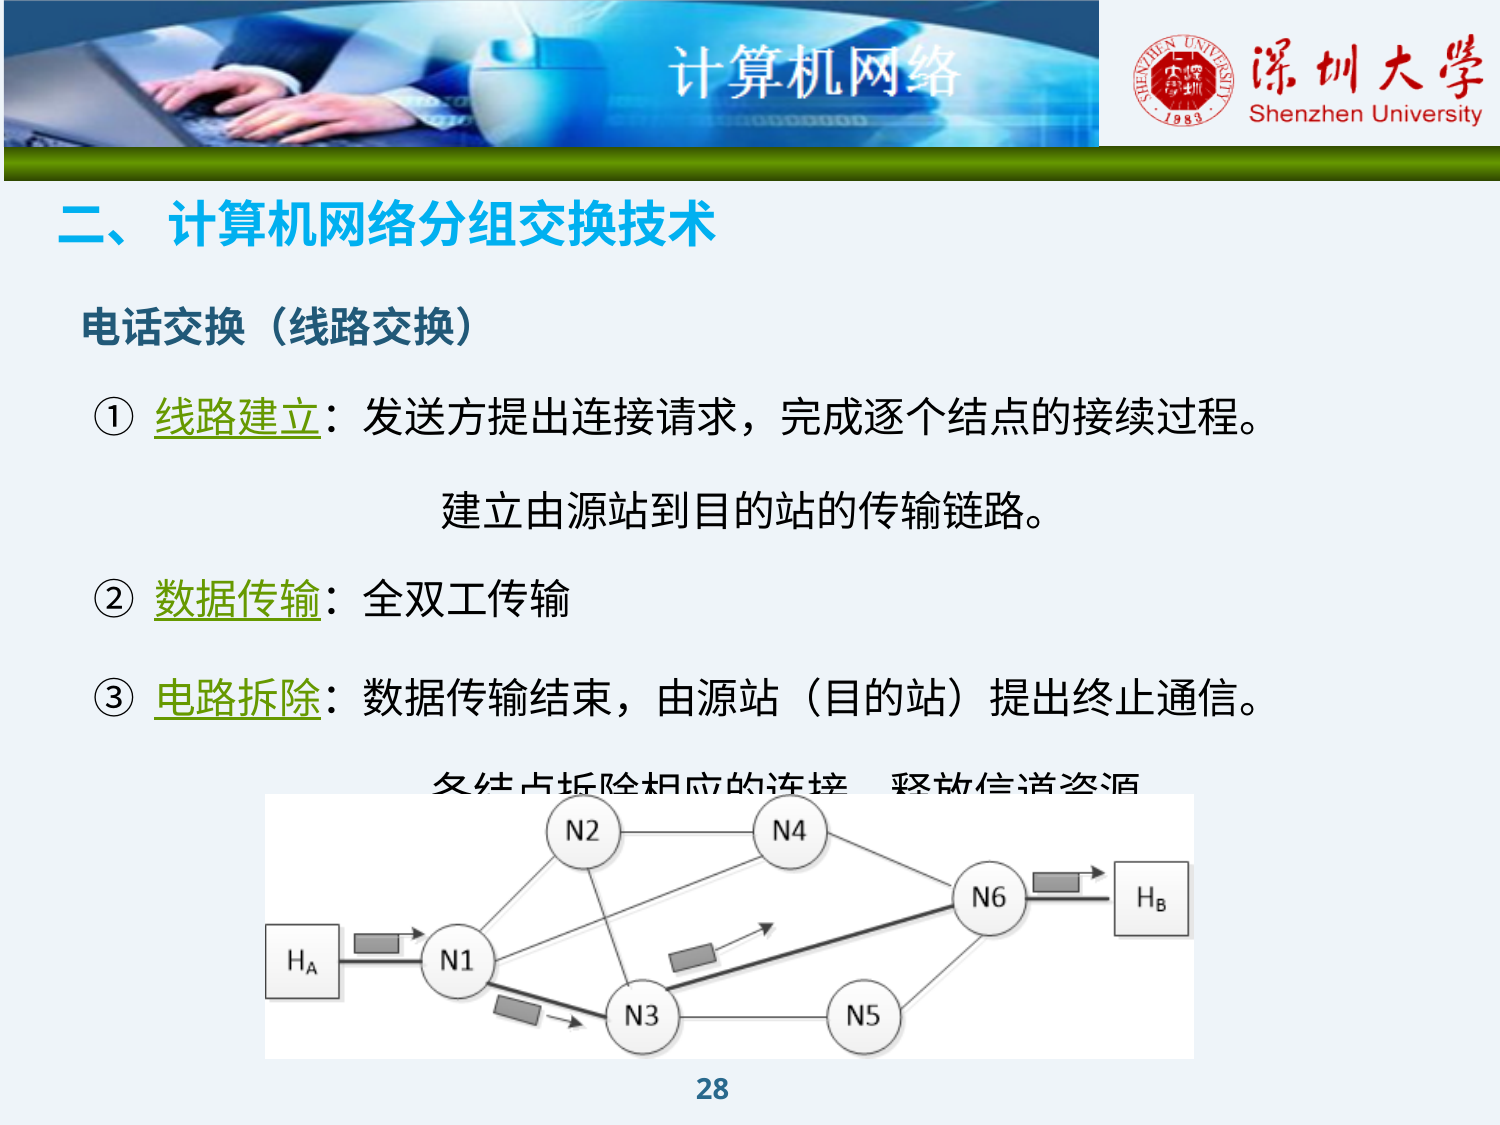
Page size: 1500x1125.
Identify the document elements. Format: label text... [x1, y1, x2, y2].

slide_number 28 [537, 1066, 888, 1111]
picture [3, 1, 1099, 147]
list 二、 计算机网络分组交换技术 电话交换（线路交换） ① 线路建立：发送方提出连接请求，完成逐个结点的接续过程。 建立由源站到目的站的传输链路。 ② 数据传输：全双工传输 ③ 电路拆除：数据传输结束，由源站（目的站）提出终止通信。 各结点拆除相应的连接，释放信道资源。 [41, 184, 1425, 775]
picture [1113, 18, 1488, 147]
picture [265, 794, 1194, 1059]
